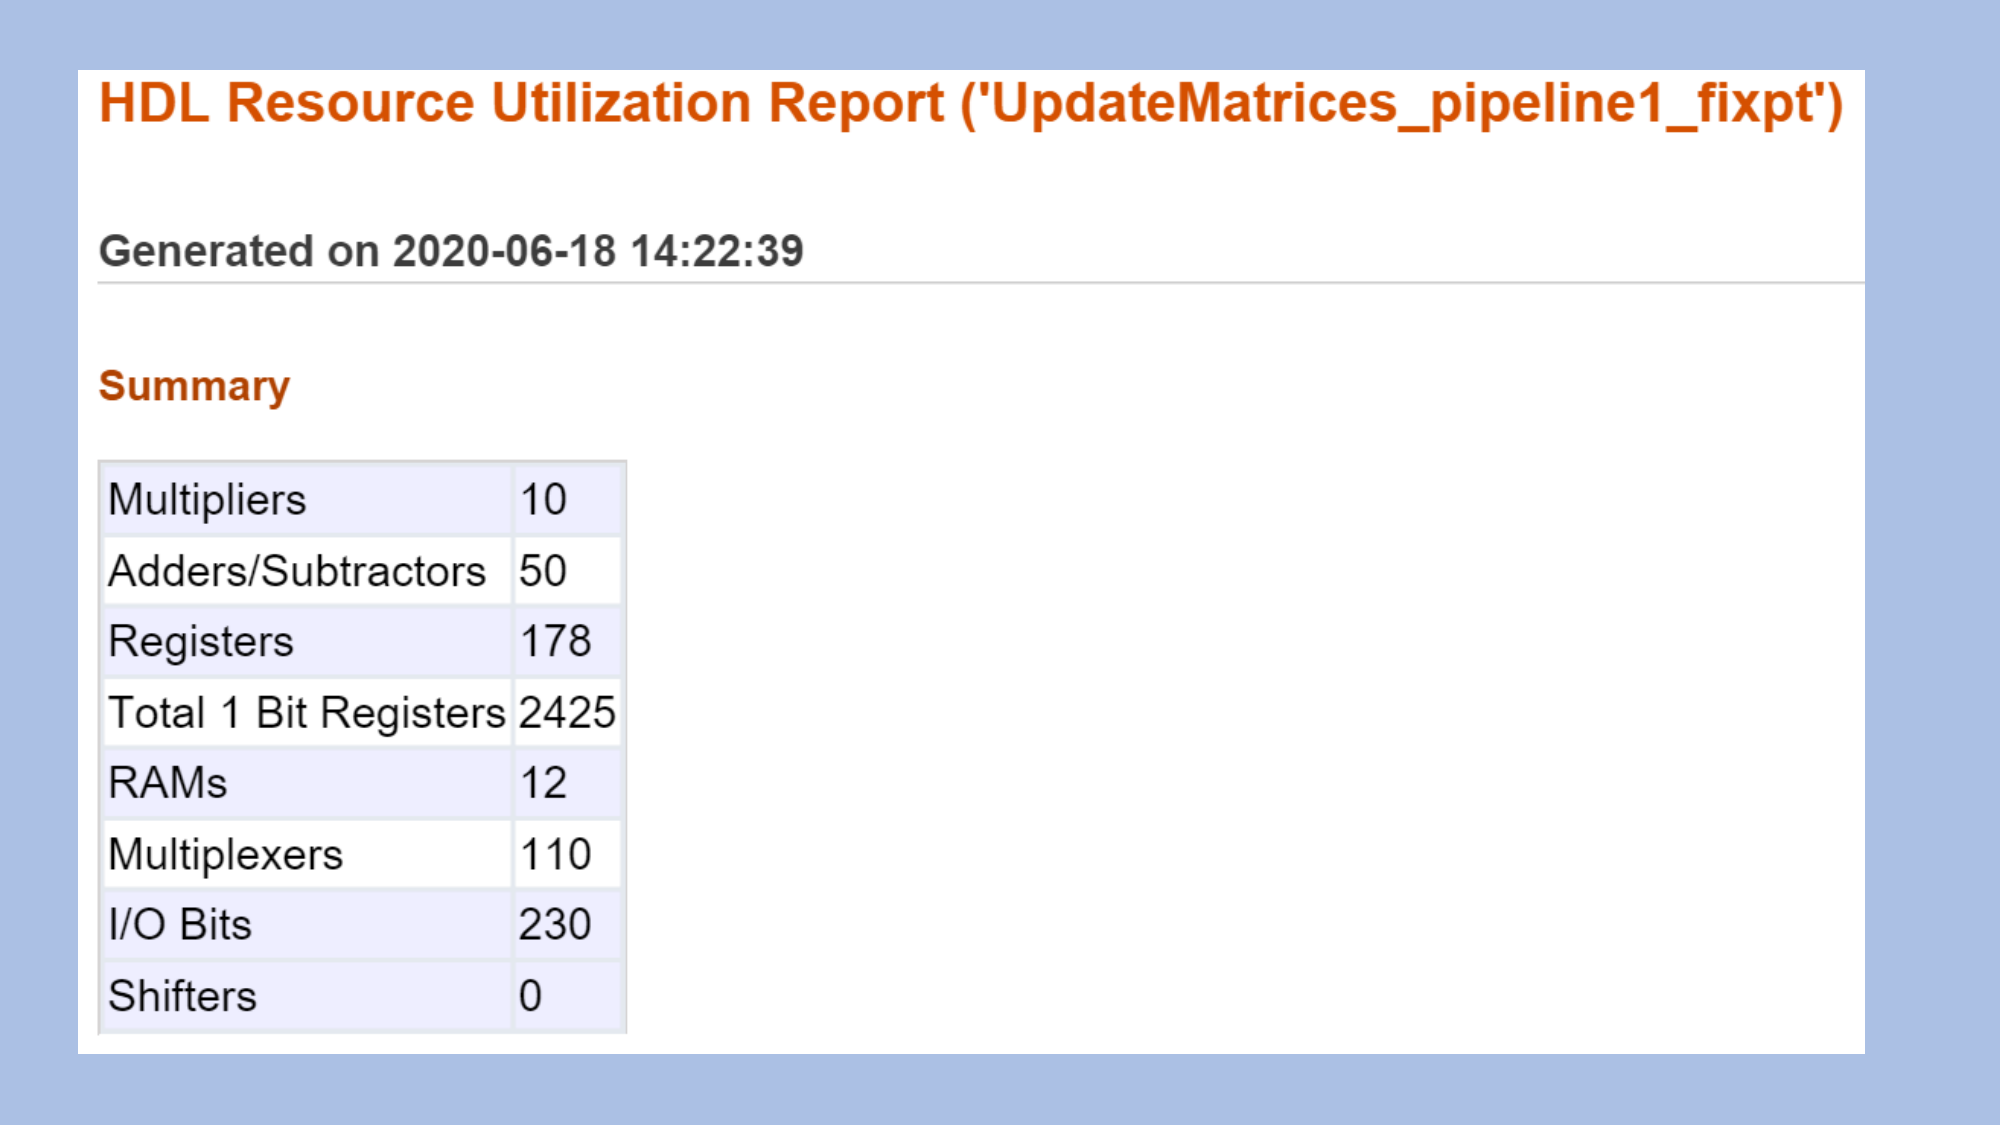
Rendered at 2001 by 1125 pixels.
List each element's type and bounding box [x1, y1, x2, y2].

picture [78, 70, 1865, 1054]
